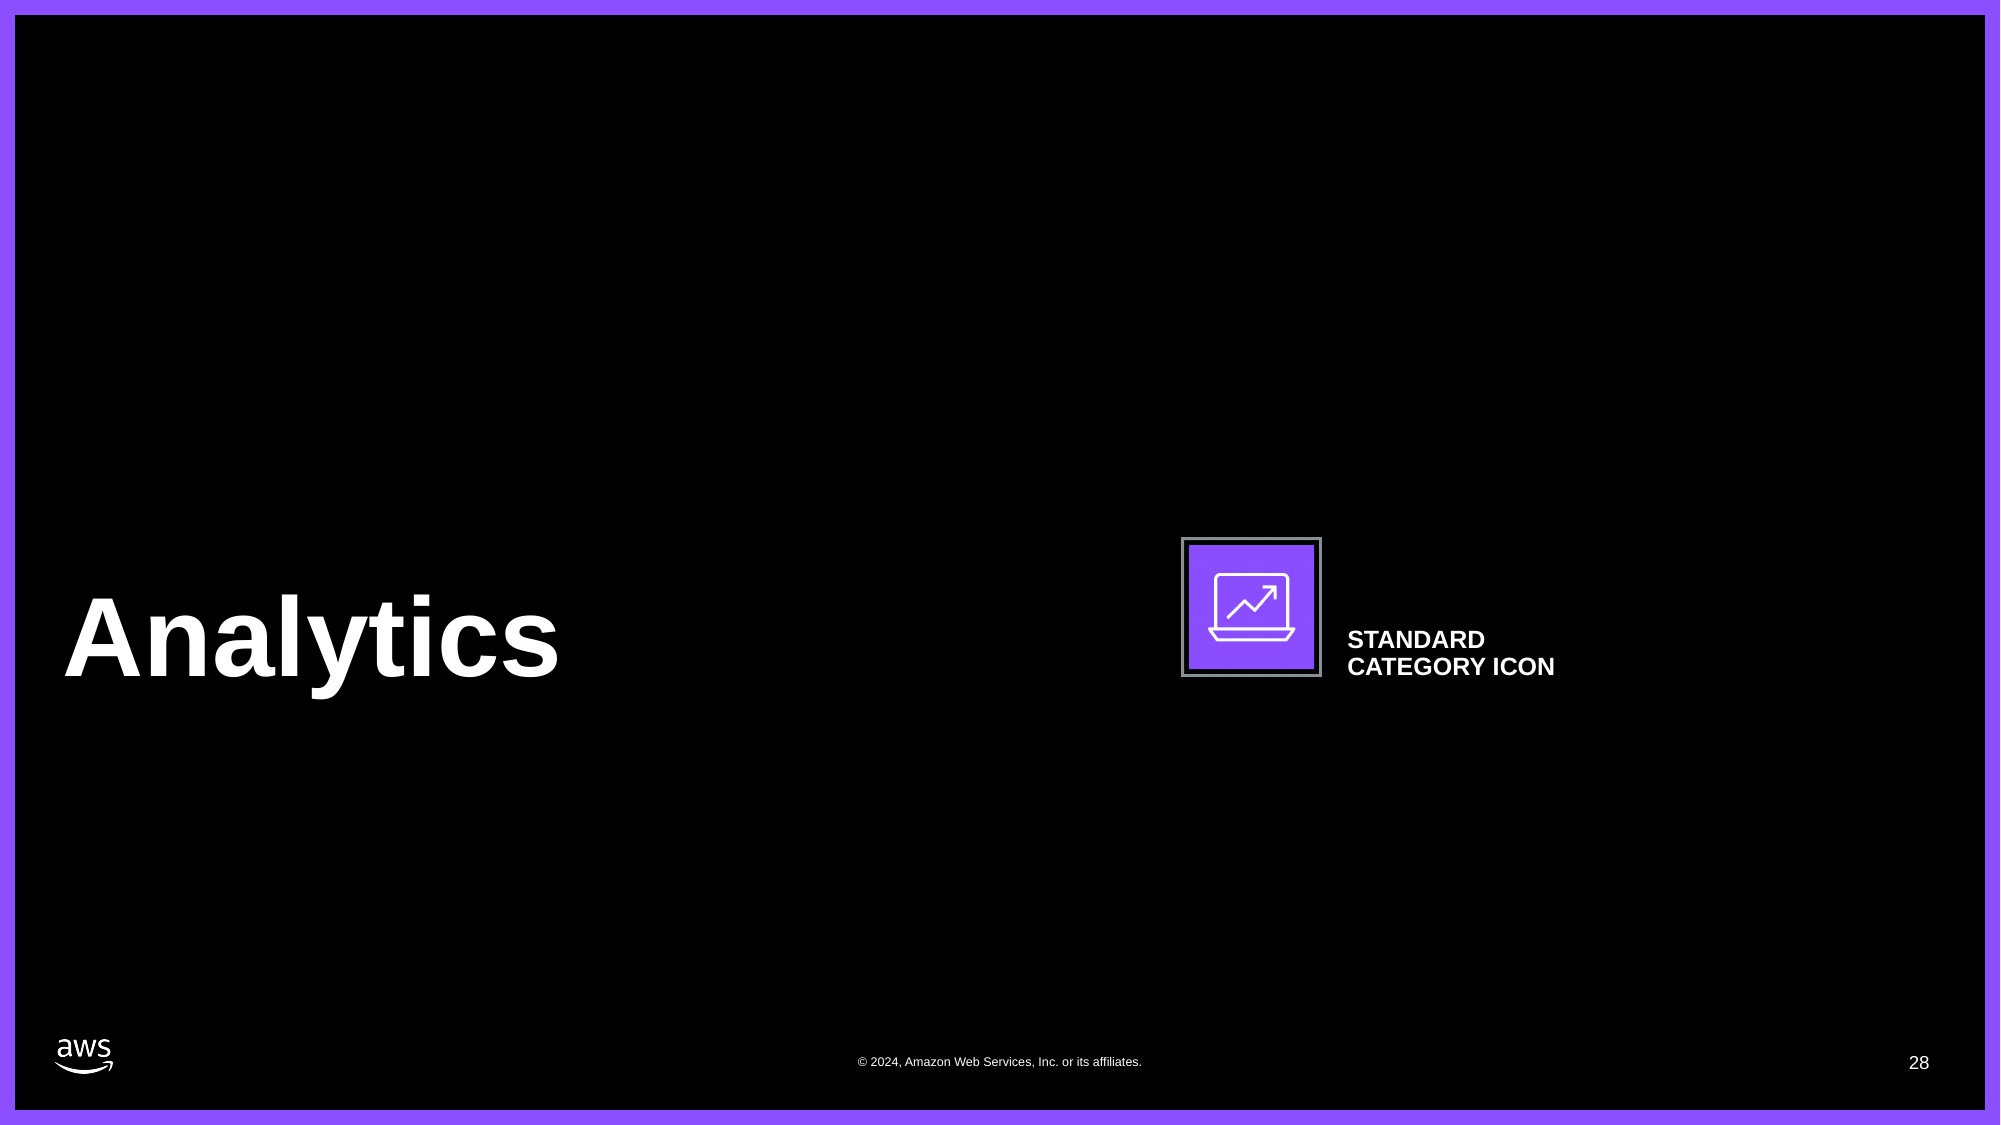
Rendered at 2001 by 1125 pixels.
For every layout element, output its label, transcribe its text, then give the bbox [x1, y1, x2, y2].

title Analytics [47, 339, 1393, 709]
footer © 2024, Amazon Web Services, Inc. or its affiliates. [662, 1031, 1338, 1092]
picture [1181, 537, 1322, 677]
picture [55, 1039, 113, 1074]
slide_number 28 [1494, 1031, 1945, 1092]
text_box STANDARD CATEGORY ICON [1332, 541, 1780, 689]
